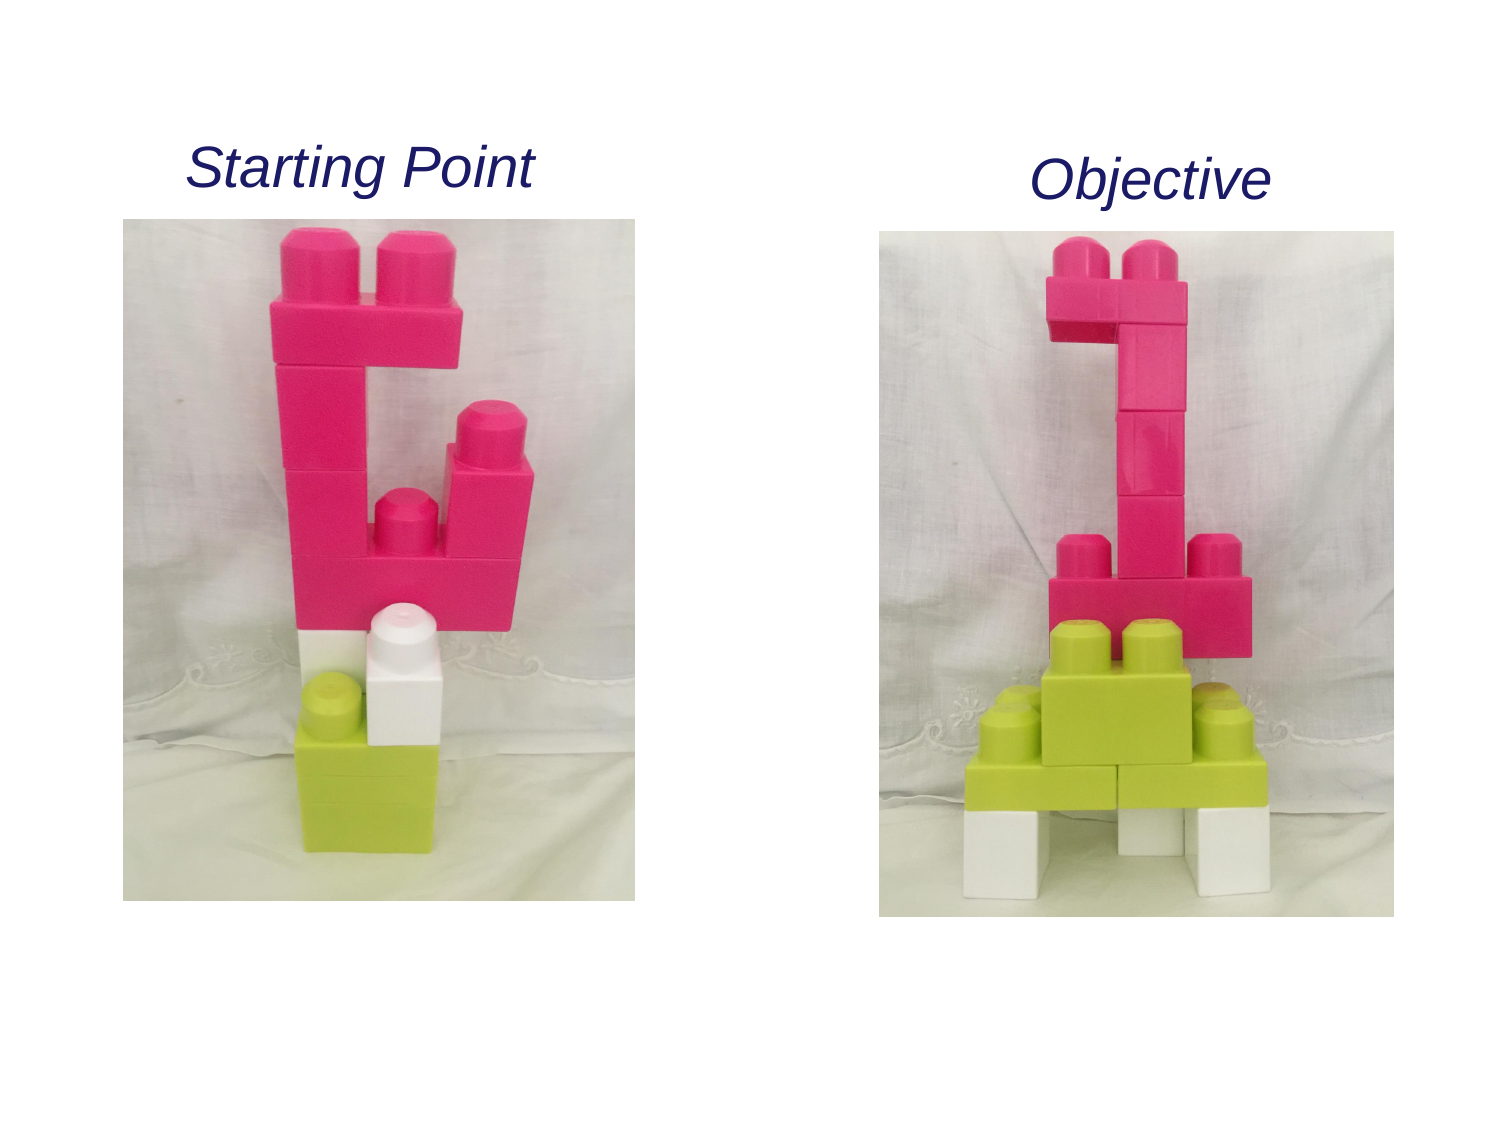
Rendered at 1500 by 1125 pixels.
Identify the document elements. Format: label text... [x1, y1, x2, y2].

text_box Objective [950, 149, 1353, 194]
text_box Starting Point [159, 137, 561, 182]
picture [879, 231, 1394, 918]
picture [123, 219, 635, 901]
